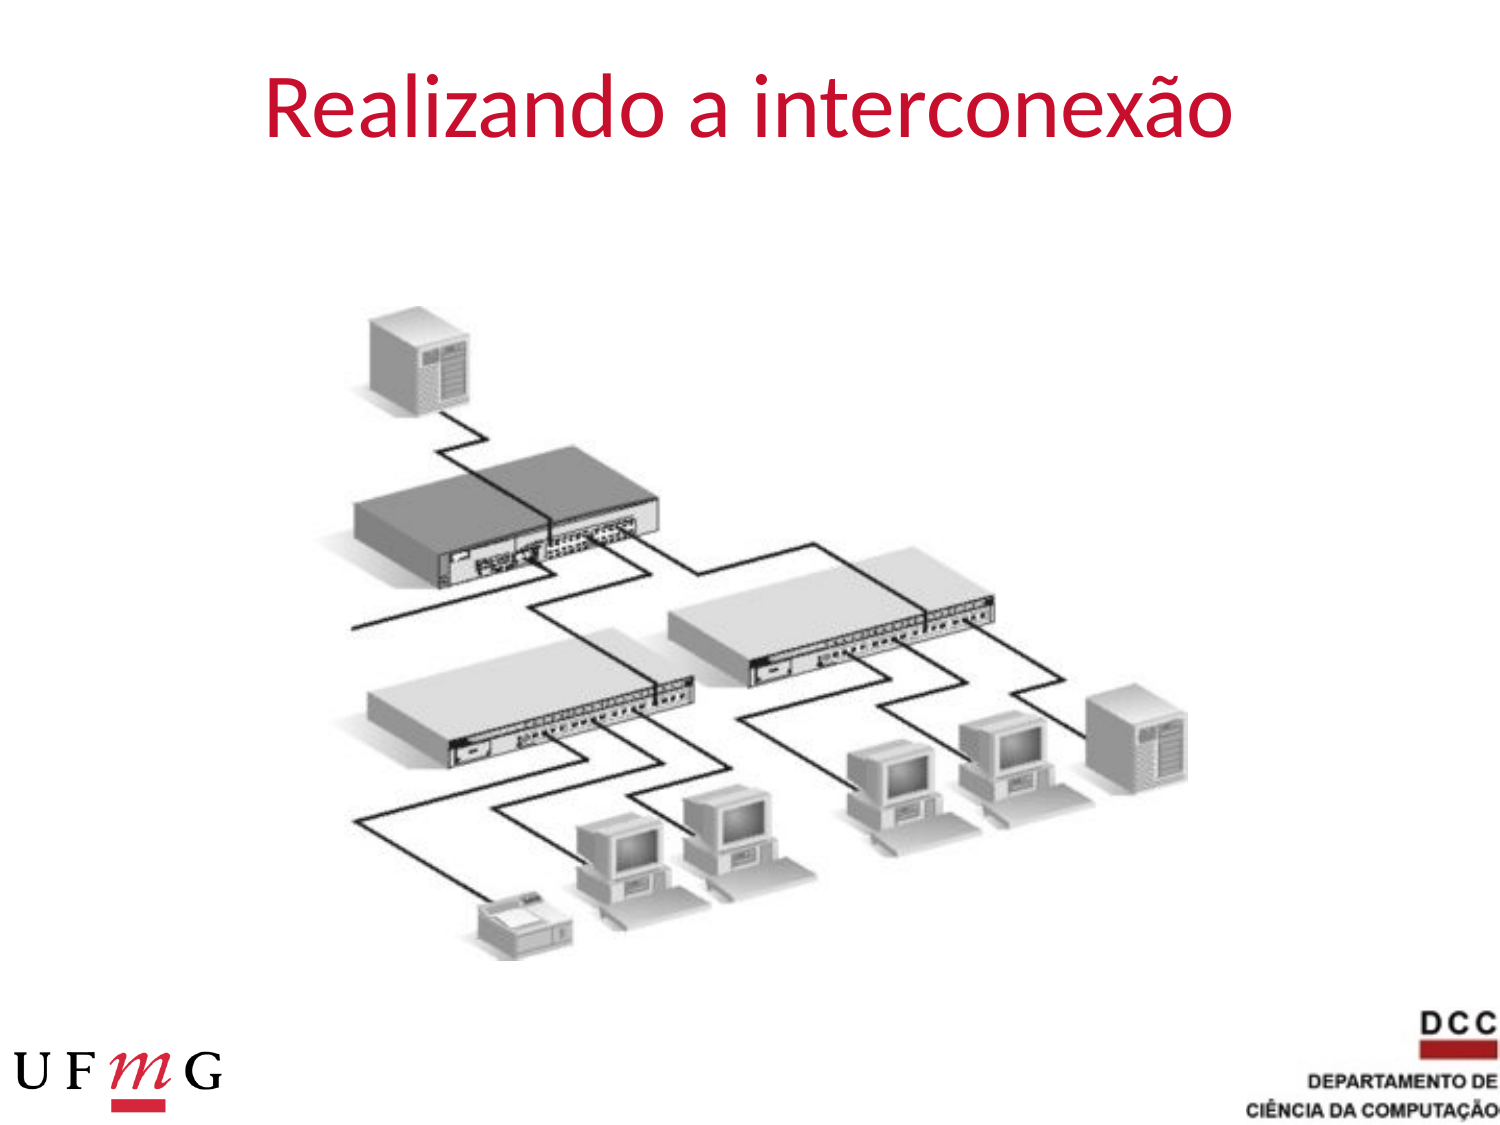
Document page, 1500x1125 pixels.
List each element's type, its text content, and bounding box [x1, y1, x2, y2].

title Realizando a interconexão [75, 7, 1425, 195]
picture [5, 1034, 231, 1123]
picture [1246, 1007, 1500, 1125]
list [312, 306, 1188, 961]
